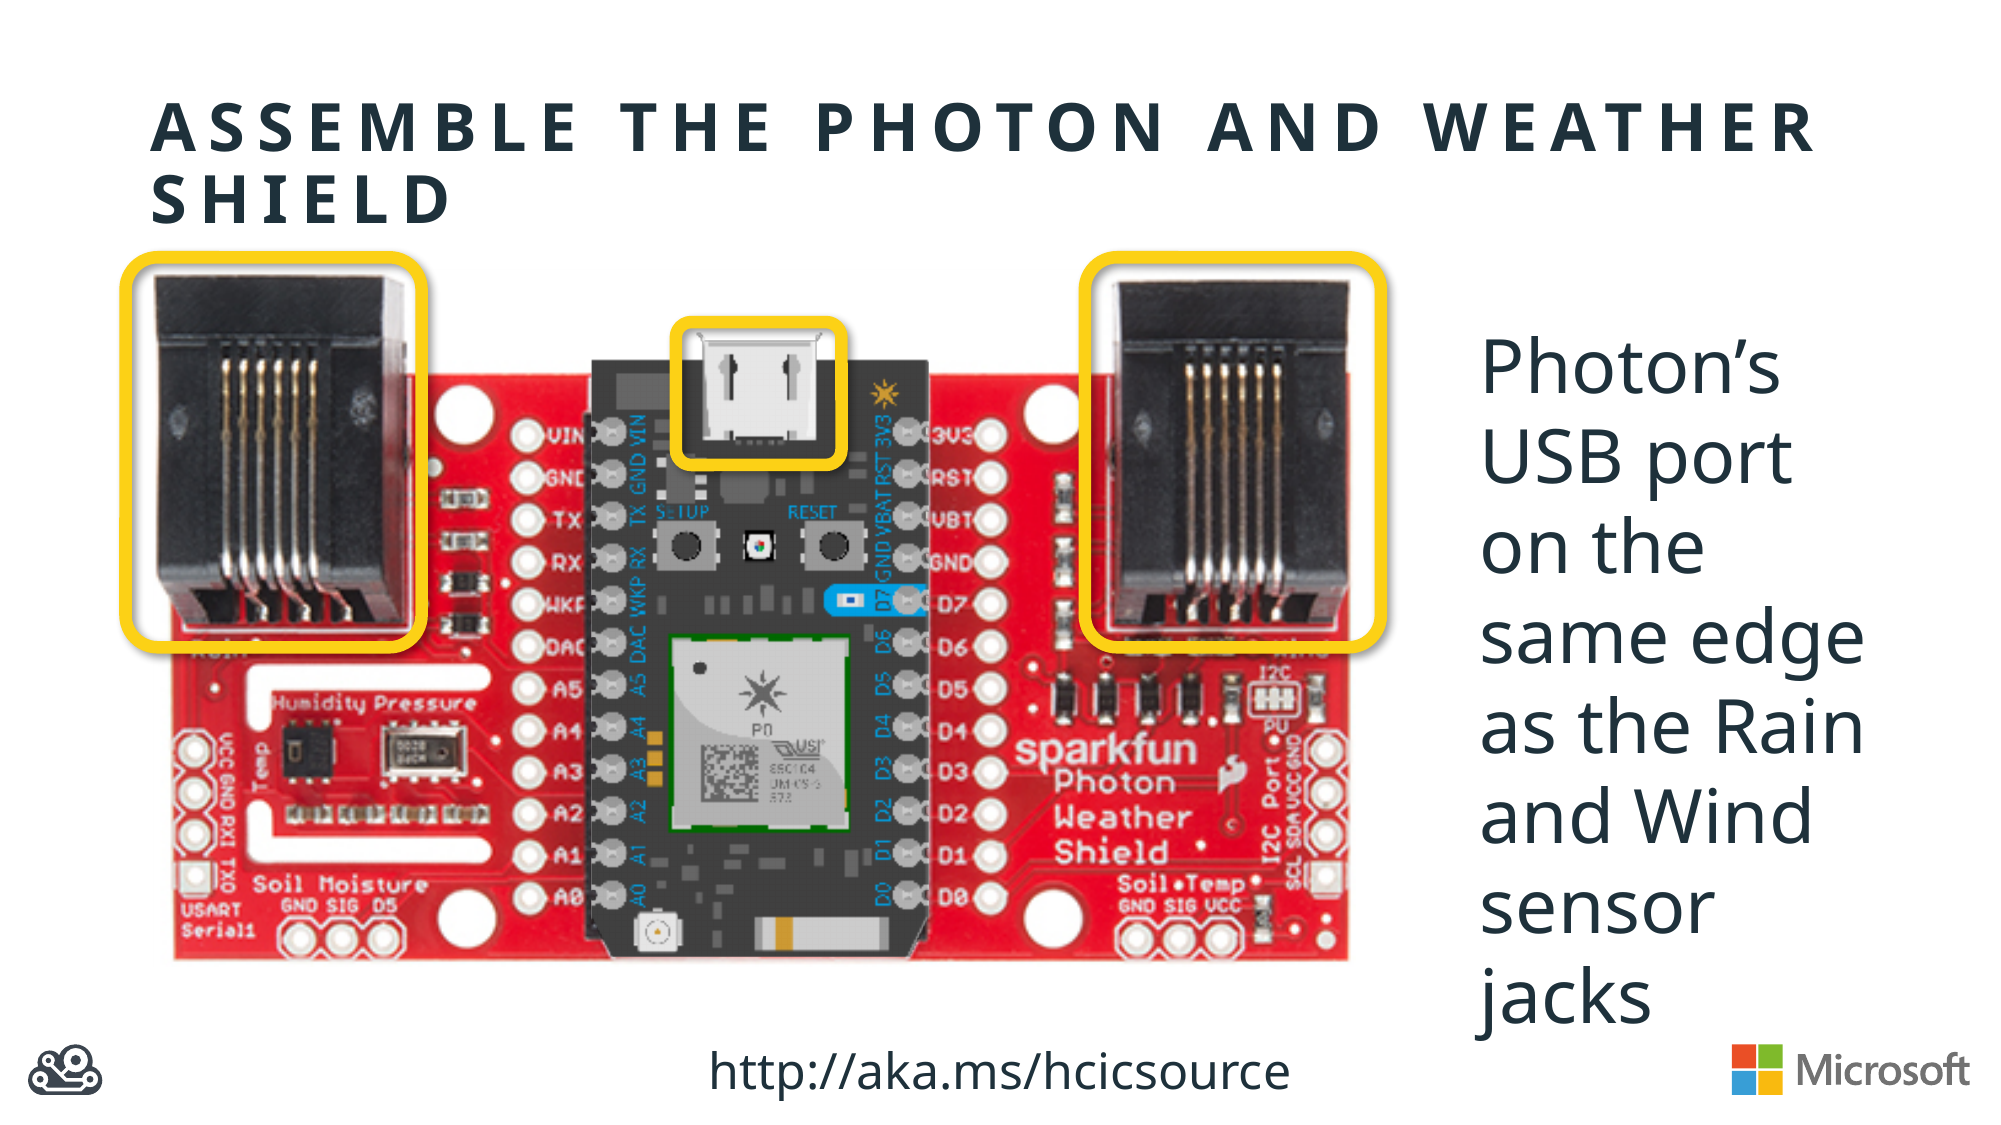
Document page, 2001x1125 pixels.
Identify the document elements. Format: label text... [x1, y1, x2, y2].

title Assemble the photon and weather shield [135, 57, 1860, 275]
text_box [1091, 256, 1382, 648]
text_box [124, 256, 415, 648]
text_box Photon’s USB port on the same edge as the Rain and Wind sensor jacks [1465, 310, 1905, 1046]
picture [151, 268, 1357, 967]
